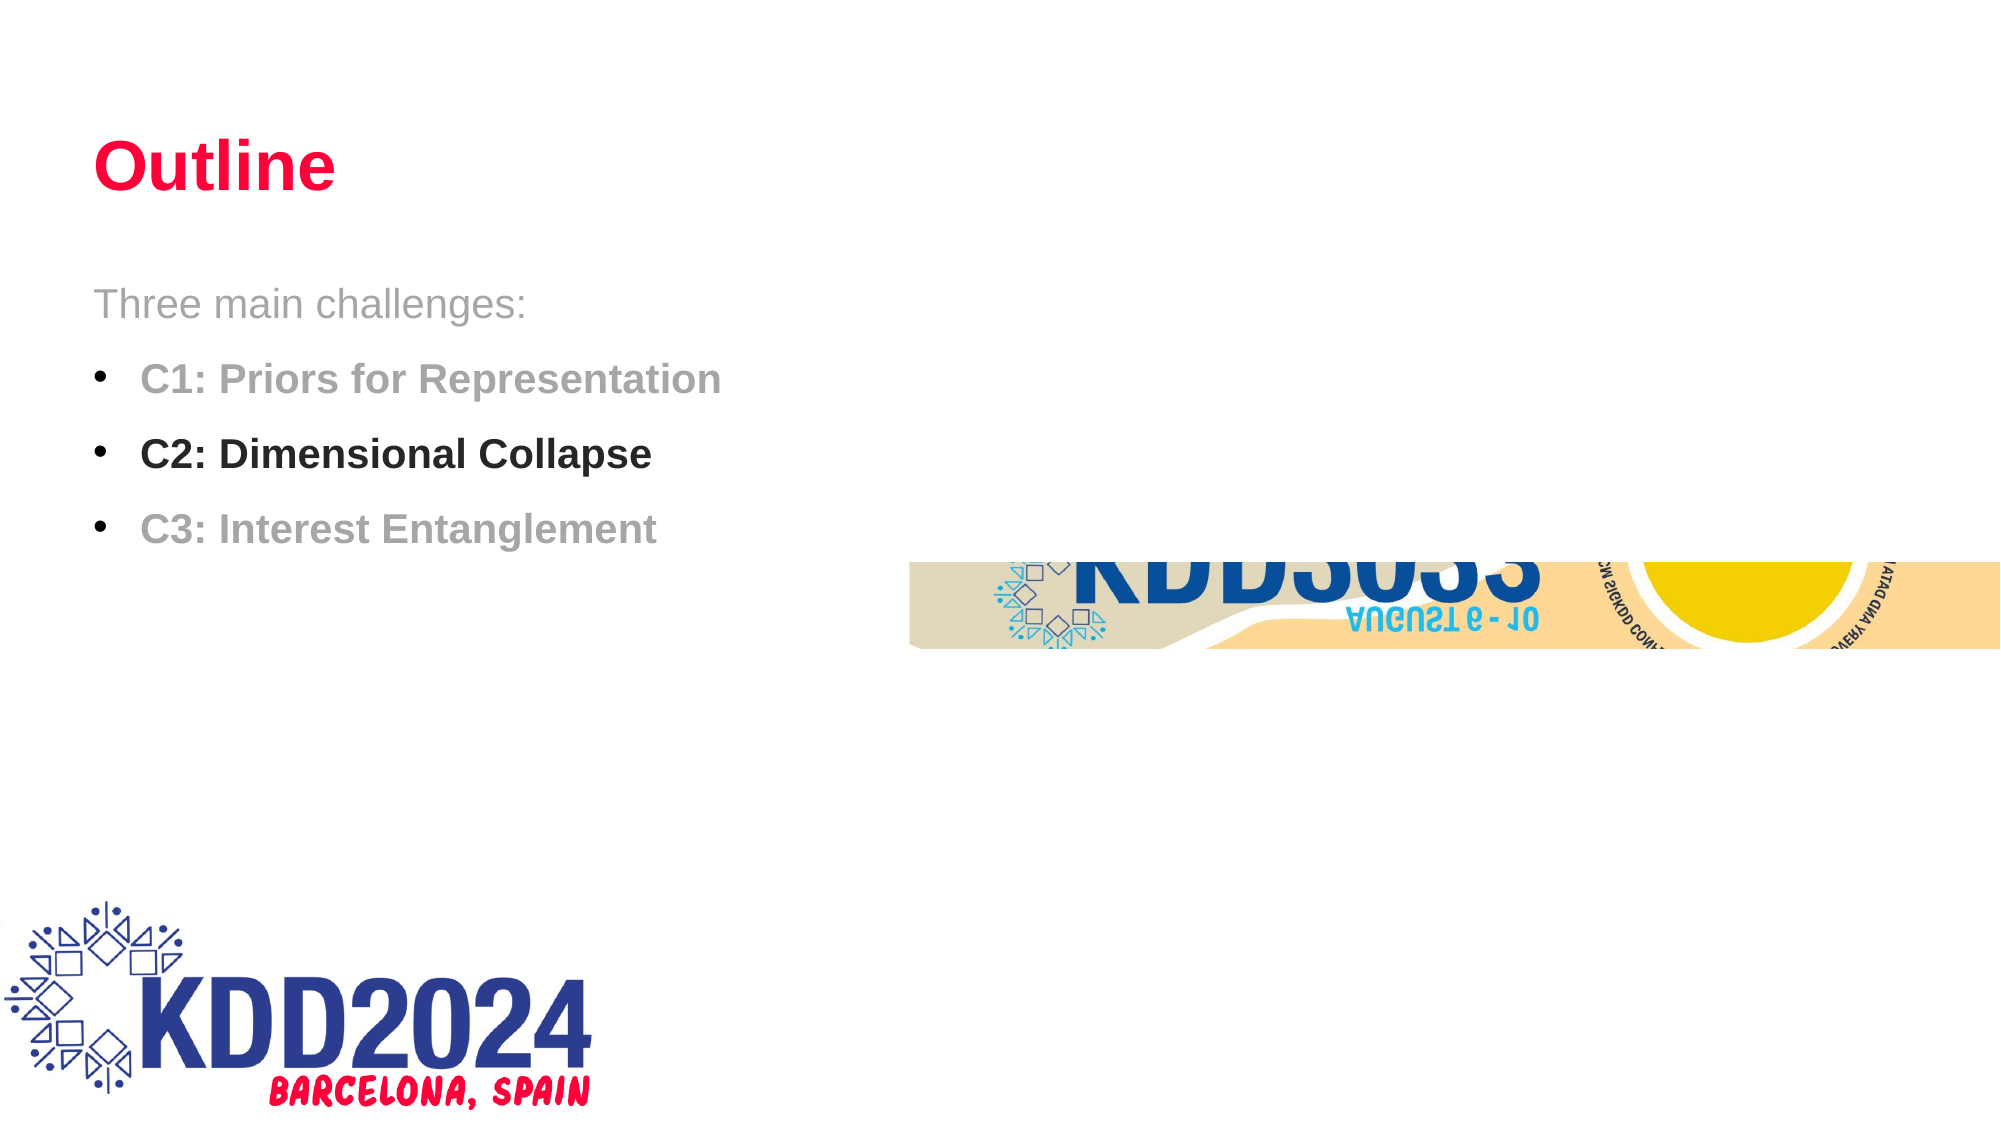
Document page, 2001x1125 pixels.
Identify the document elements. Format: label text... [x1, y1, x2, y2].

picture [0, 892, 602, 1125]
text_box Three main challenges: C1: Priors for Representation C2: Dimensional Collapse C3: Interest Entanglement [78, 243, 848, 559]
picture [909, 562, 2000, 649]
text_box Outline [78, 112, 848, 213]
